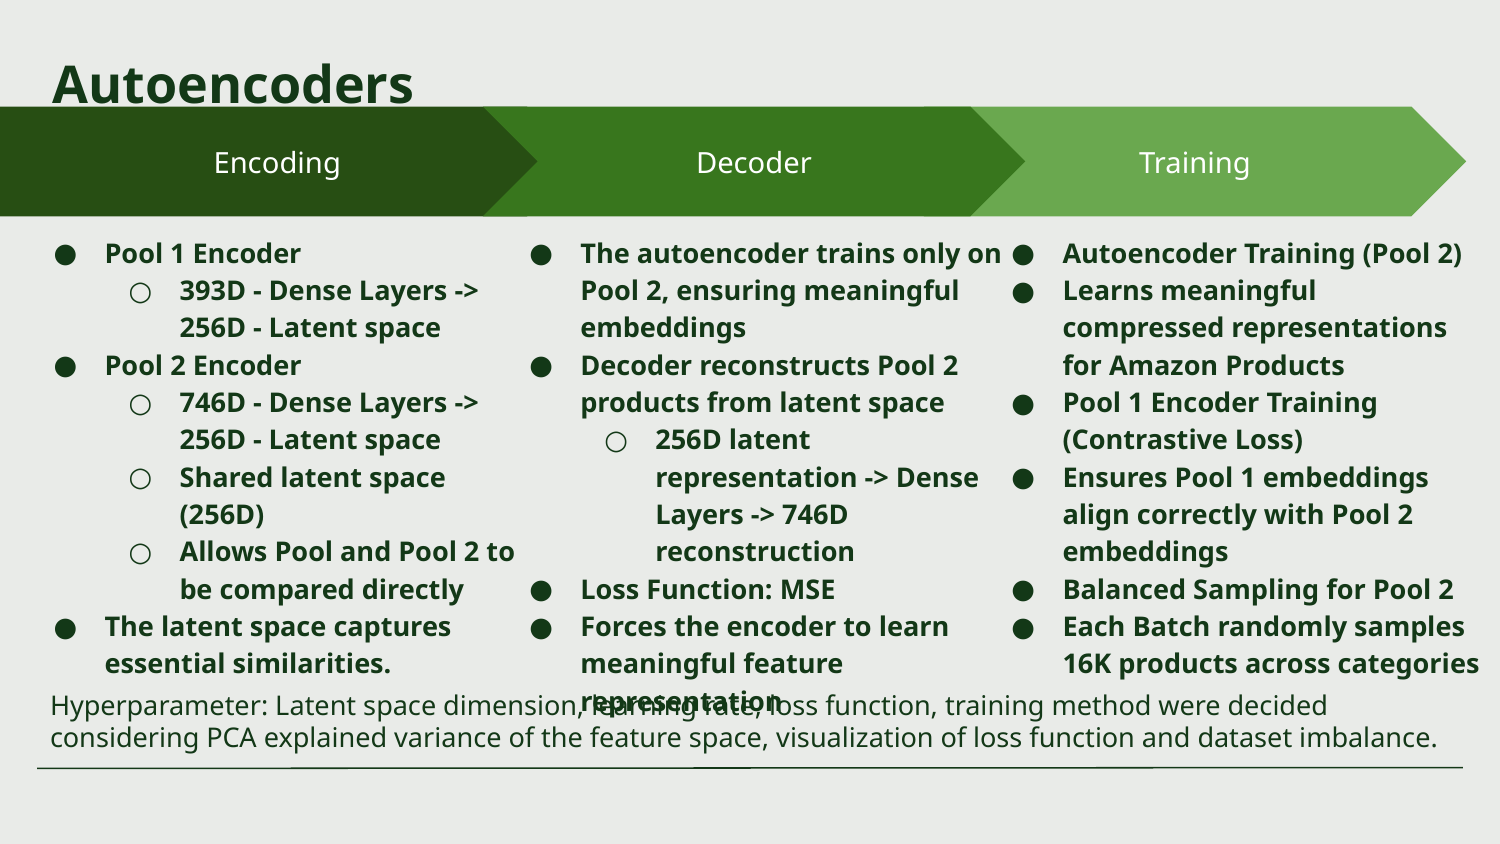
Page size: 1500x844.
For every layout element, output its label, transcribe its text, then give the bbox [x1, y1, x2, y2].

text_box Hyperparameter: Latent space dimension, learning rate, loss function, training method were decided considering PCA explained variance of the feature space, visualization of loss function and dataset imbalance. [35, 673, 1467, 762]
text_box Autoencoder Training (Pool 2) Learns meaningful compressed representations for Amazon Products Pool 1 Encoder Training (Contrastive Loss) Ensures Pool 1 embeddings align correctly with Pool 2 embeddings Balanced Sampling for Pool 2 Each Batch randomly samples 16K products across categories [972, 216, 1500, 646]
title Autoencoders [37, 26, 1463, 107]
text_box Decoder [584, 106, 1026, 216]
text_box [0, 106, 583, 646]
text_box The autoencoder trains only on Pool 2, ensuring meaningful embeddings Decoder reconstructs Pool 2 products from latent space 256D latent representation -> Dense Layers -> 746D reconstruction Loss Function: MSE Forces the encoder to learn meaningful feature representation [587, 216, 972, 646]
text_box Training [971, 106, 1467, 216]
